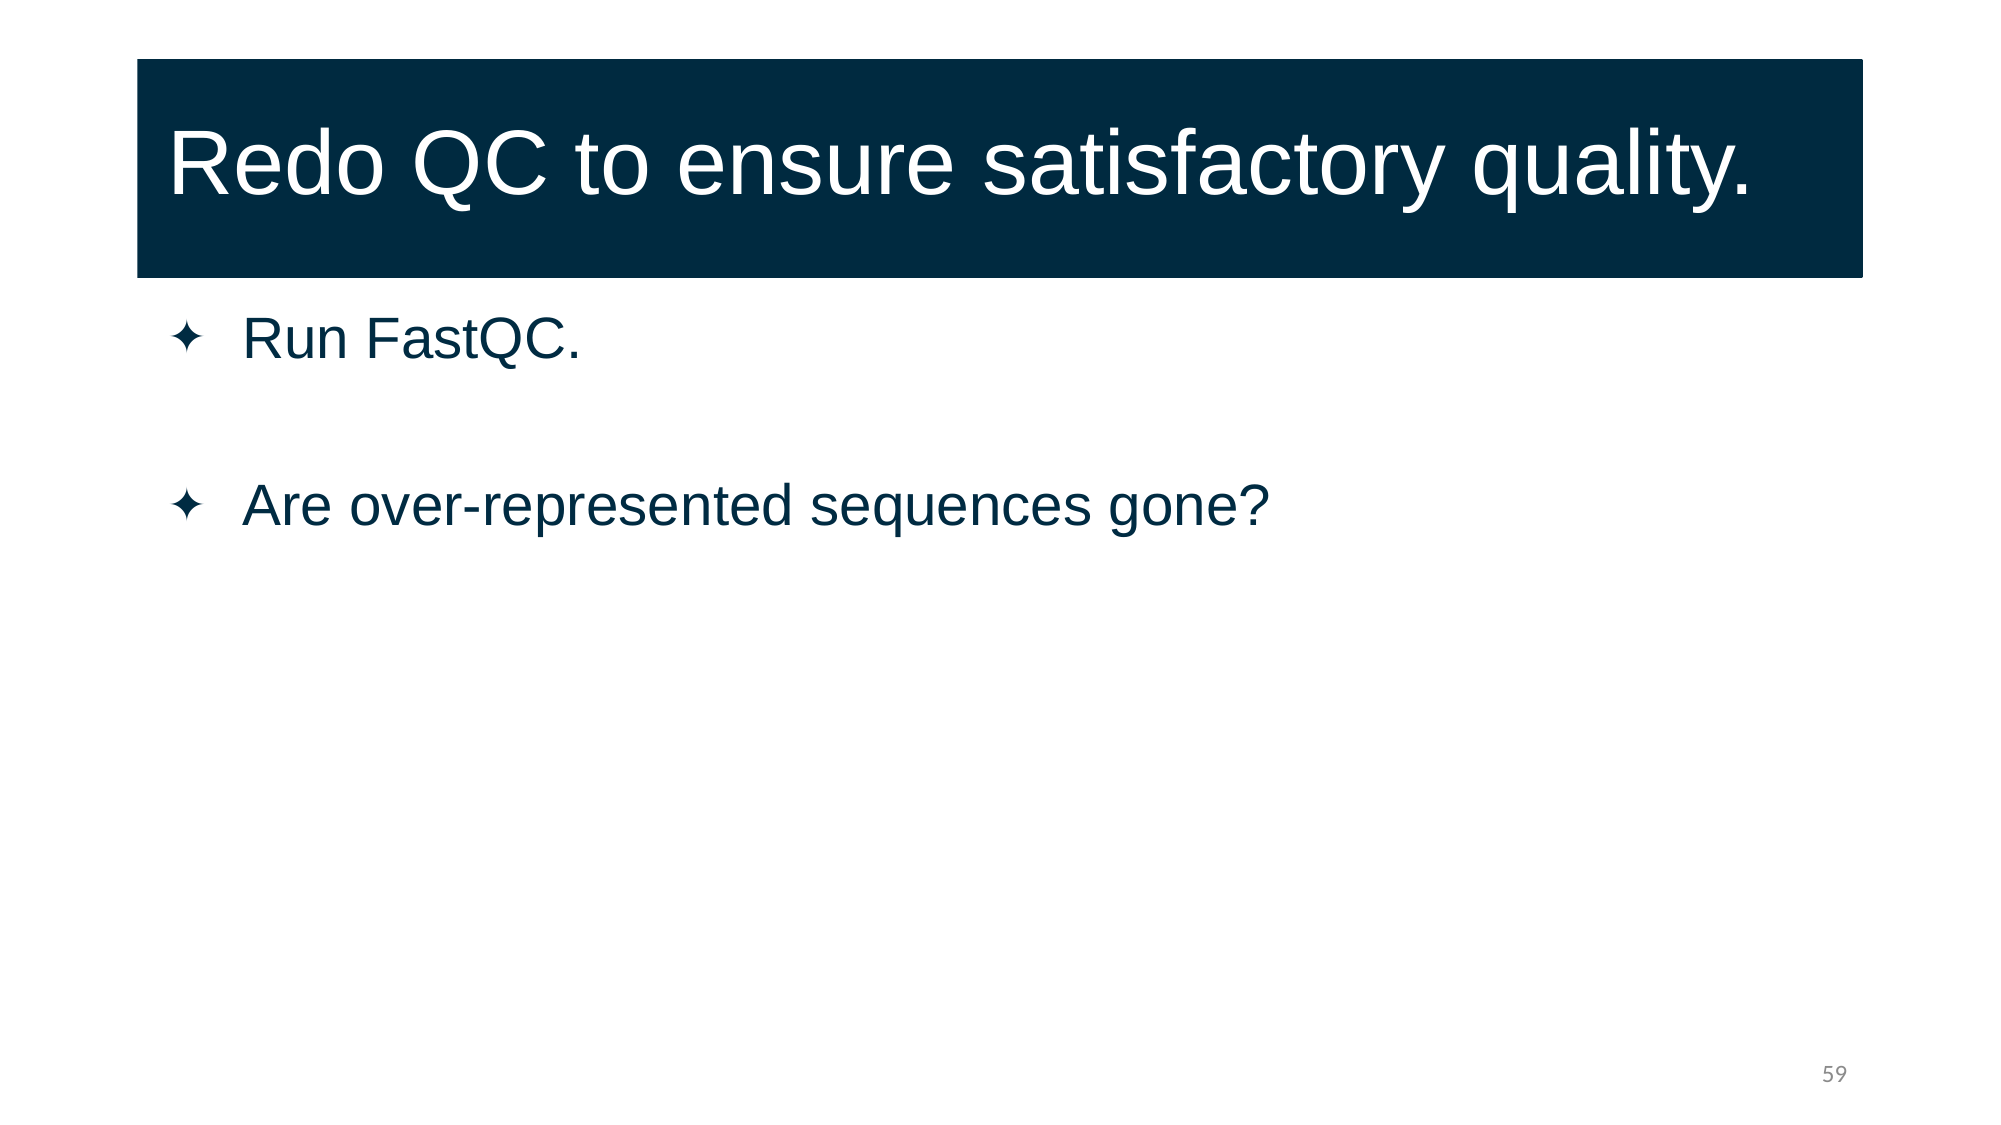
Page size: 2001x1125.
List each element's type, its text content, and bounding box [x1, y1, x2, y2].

title Redo QC to ensure satisfactory quality. [137, 59, 1863, 278]
slide_number 59 [1412, 1042, 1863, 1103]
list Run FastQC. Are over-represented sequences gone? [137, 307, 1863, 541]
